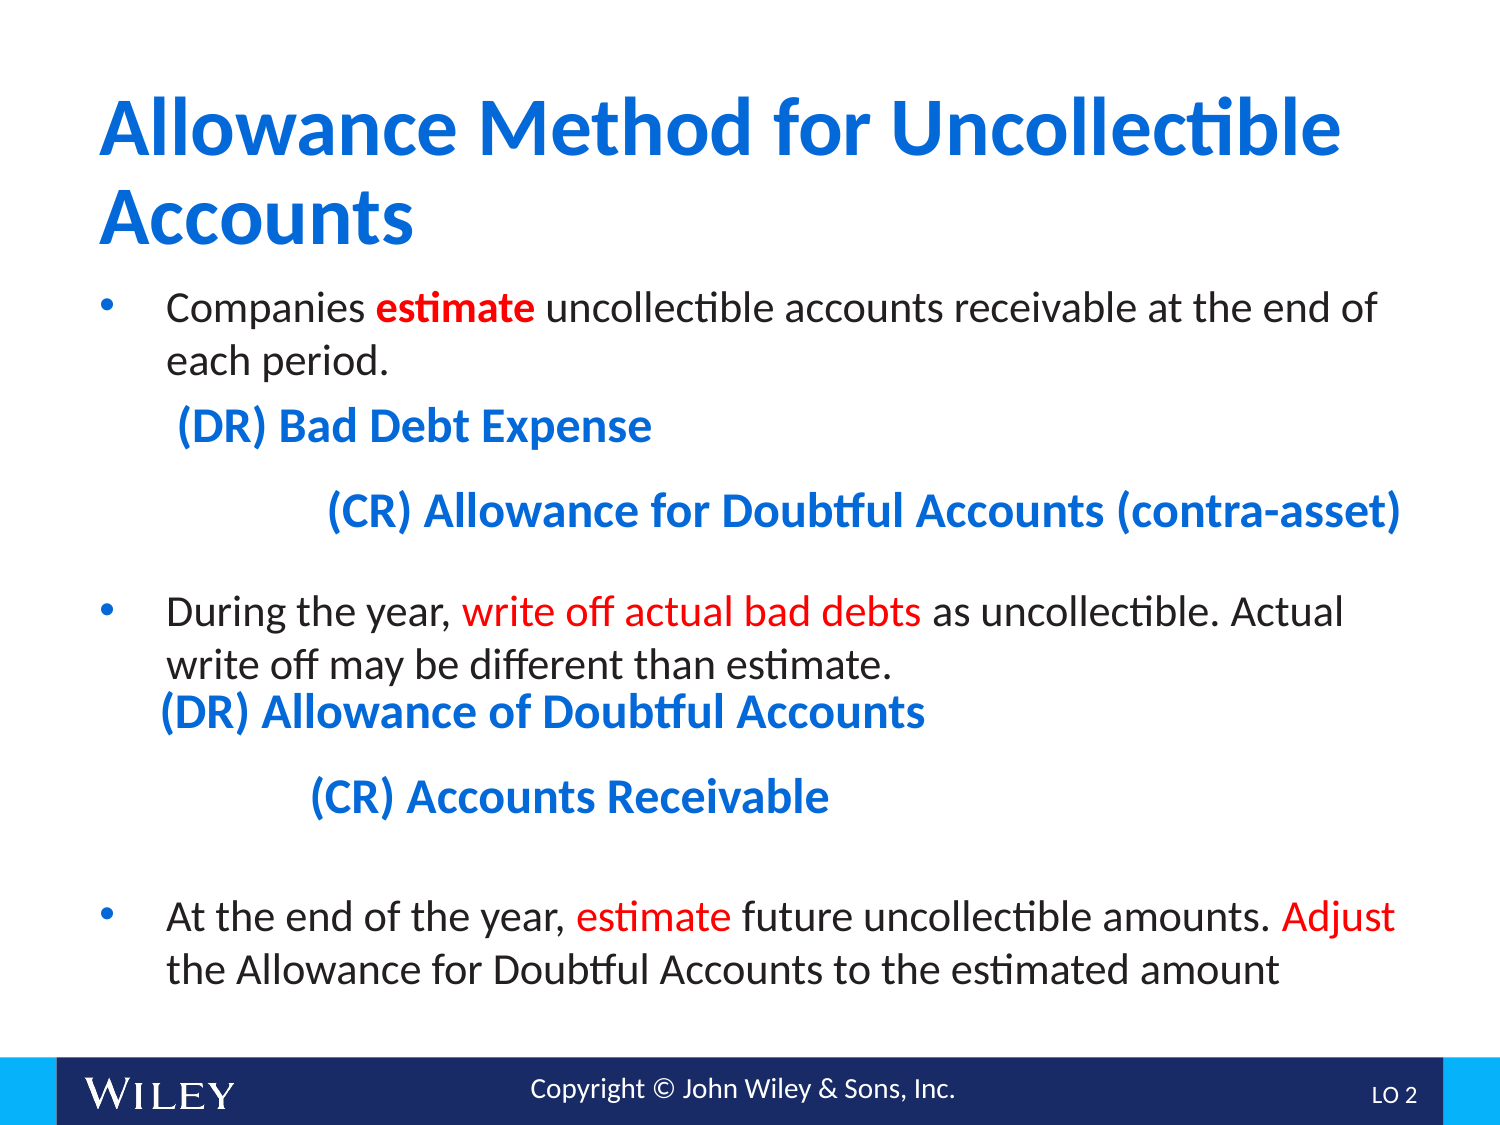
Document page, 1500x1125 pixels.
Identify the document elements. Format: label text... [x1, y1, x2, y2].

text_box (DR) Bad Debt Expense (CR) Allowance for Doubtful Accounts (contra-asset) [161, 372, 1433, 558]
list Companies estimate uncollectible accounts receivable at the end of each period. During the year, write off actual bad debts as uncollectible. Actual write off may be different than estimate. At the end of the year, estimate future uncollectible amounts. Adjust the Allowance for Doubtful Accounts to the estimated amount [84, 270, 1416, 1048]
title Allowance Method for Uncollectible Accounts [84, 75, 1416, 270]
list L O 2 [1309, 1065, 1433, 1125]
text_box (DR) Allowance of Doubtful Accounts (CR) Accounts Receivable [144, 658, 1416, 844]
